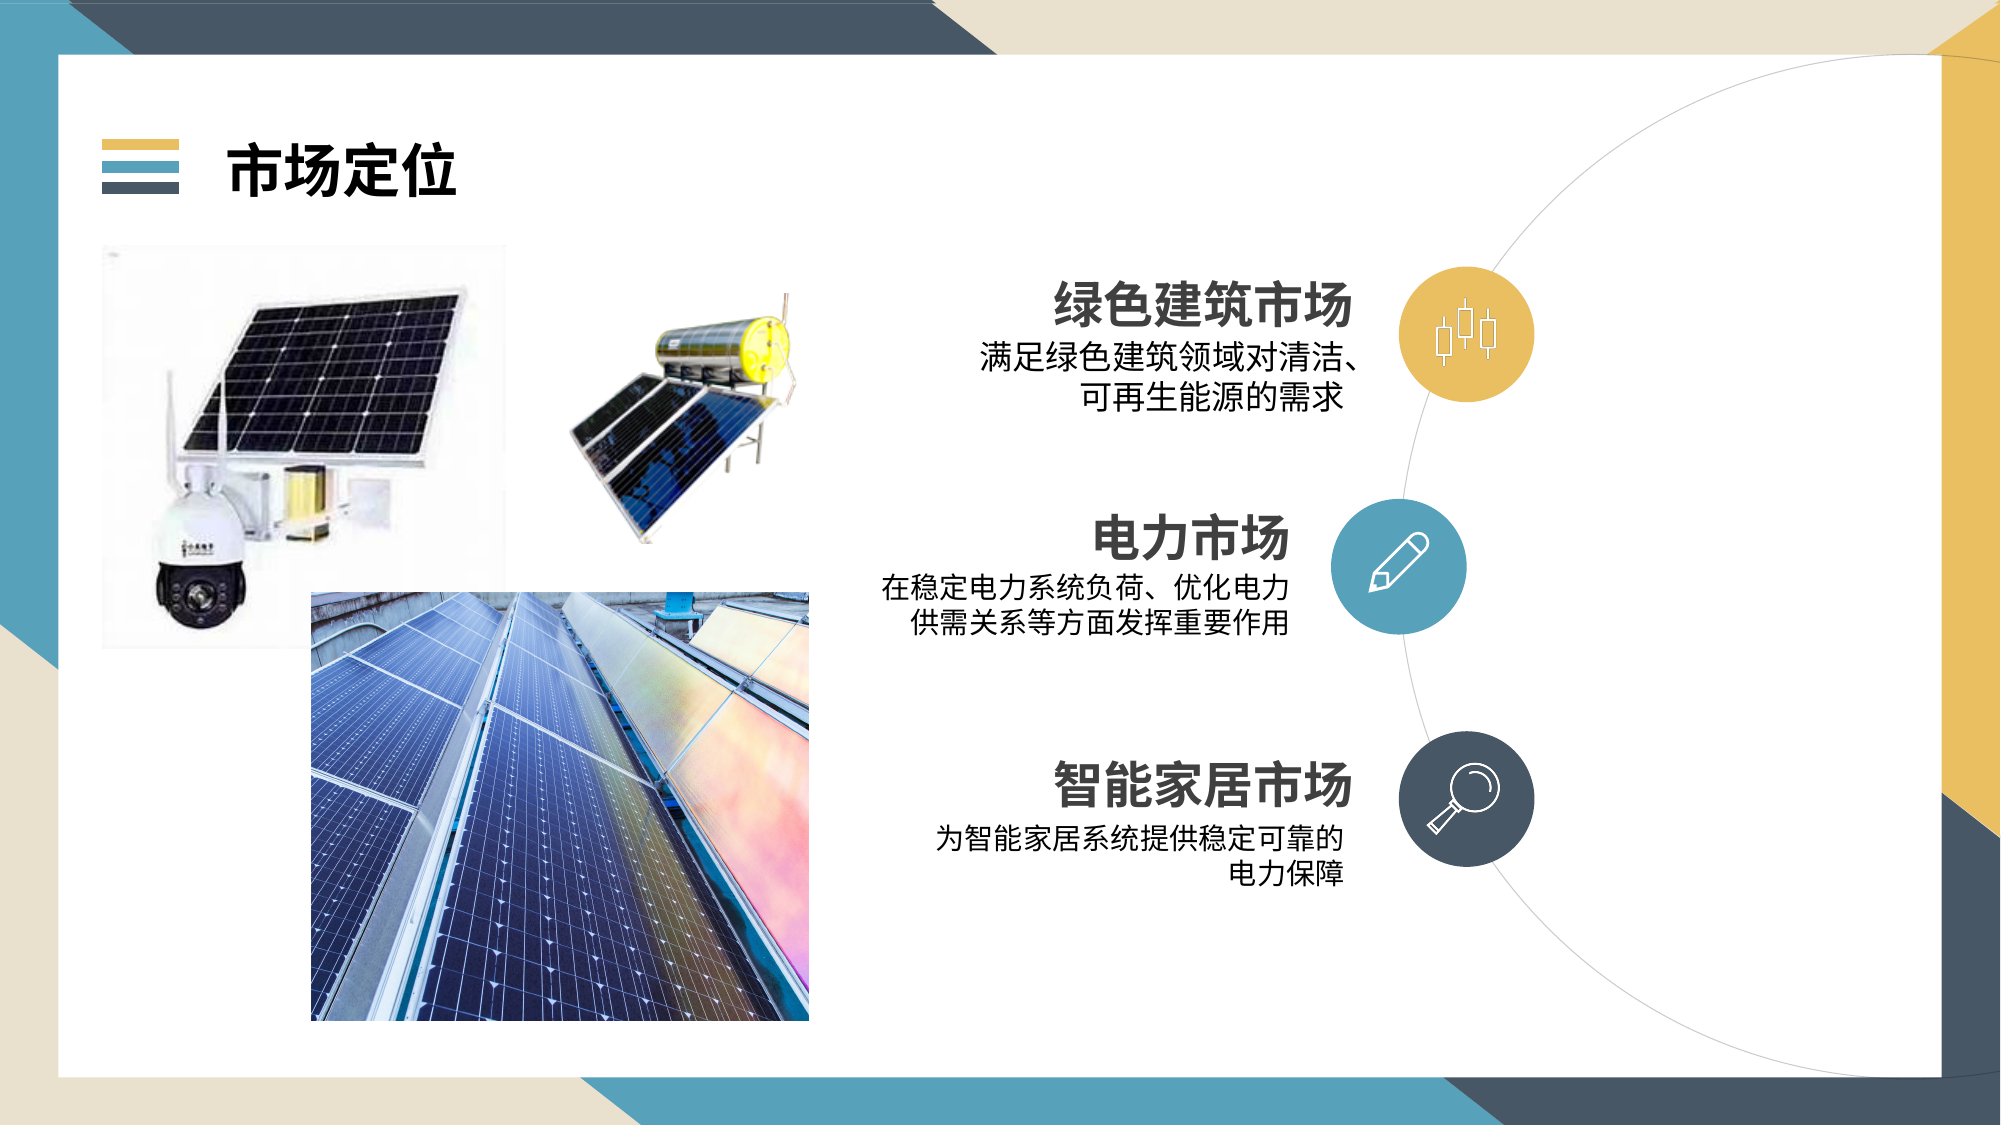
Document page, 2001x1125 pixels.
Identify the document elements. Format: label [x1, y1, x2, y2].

picture [102, 245, 809, 1021]
picture [557, 293, 808, 544]
picture [1421, 757, 1505, 841]
text_box [102, 126, 673, 212]
picture [1427, 293, 1505, 371]
text_box [0, 3, 2000, 1125]
text_box [857, 54, 2000, 1079]
